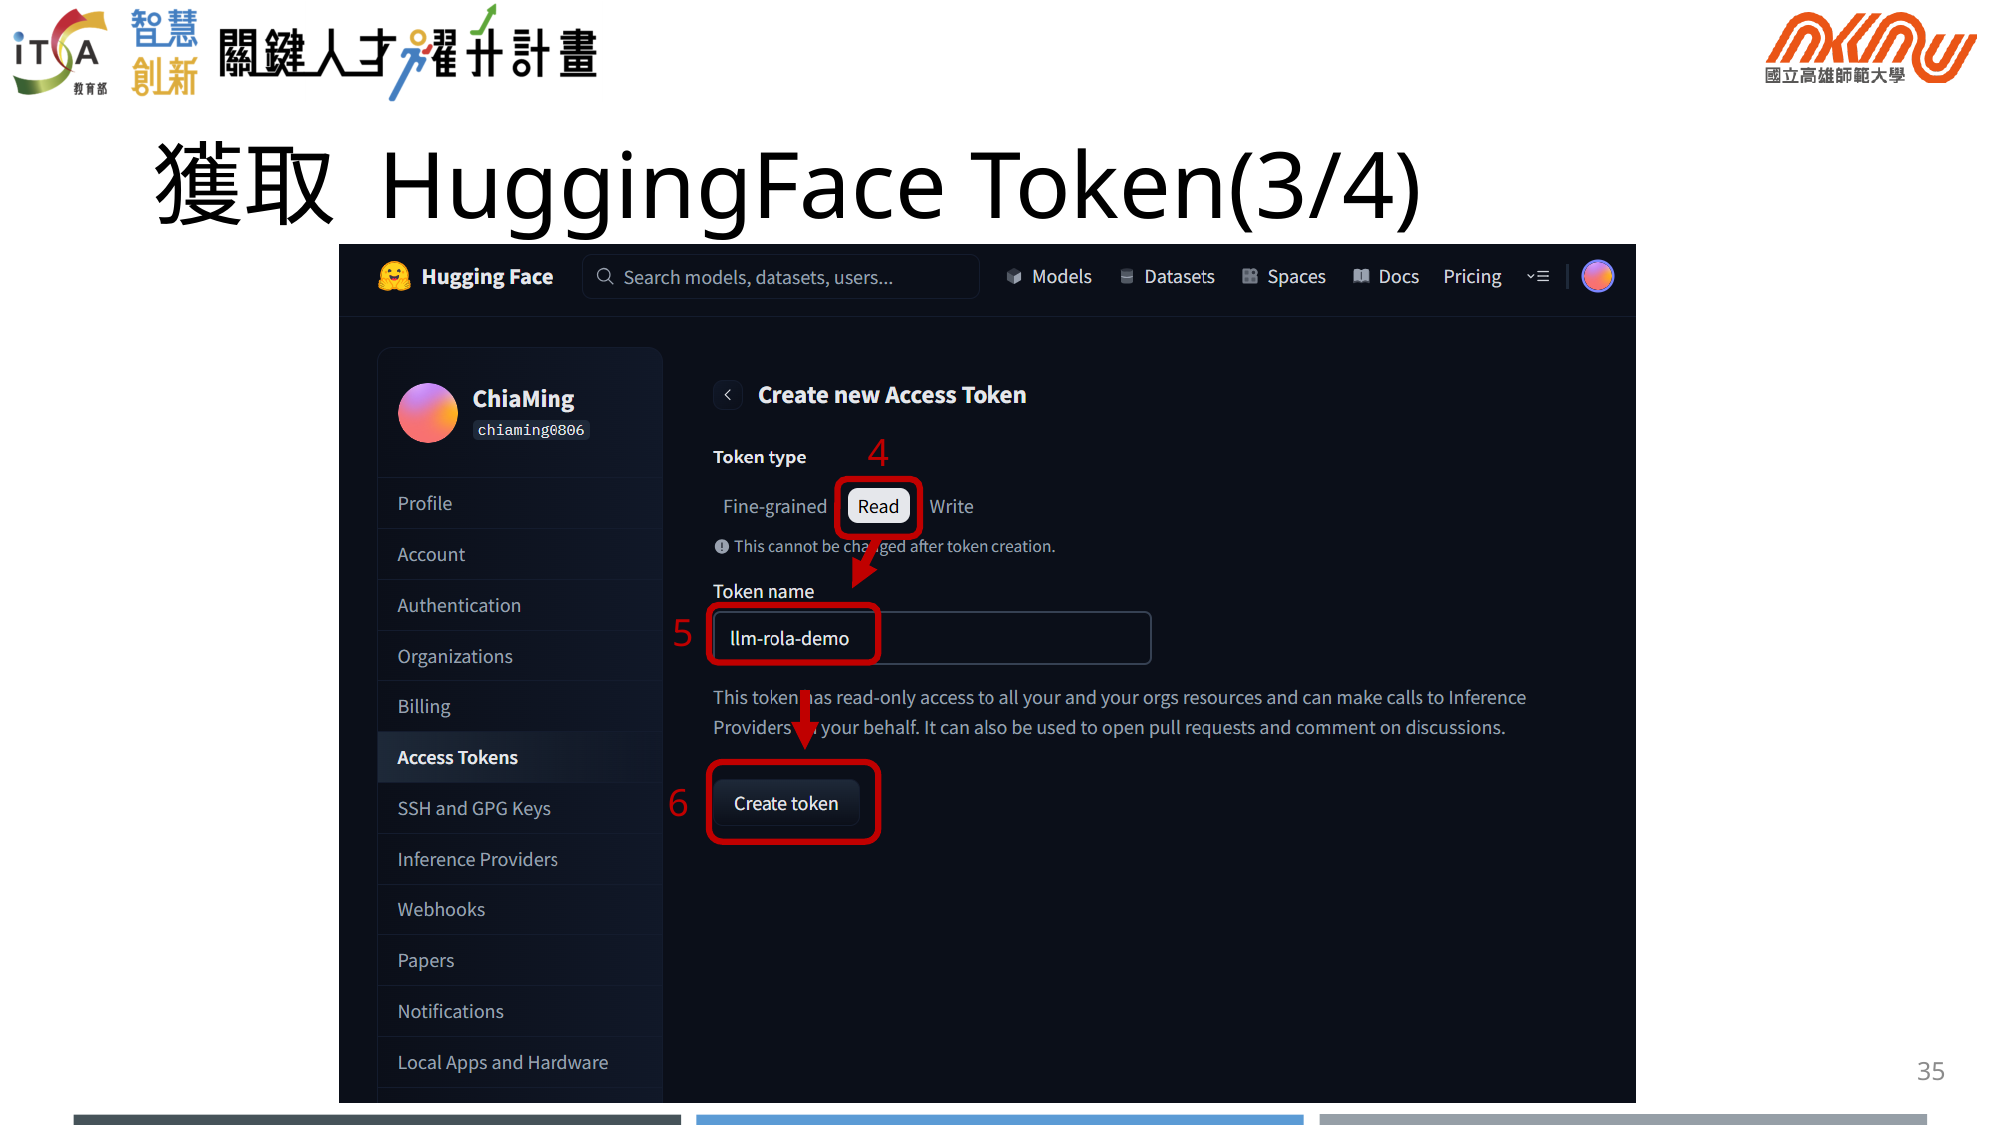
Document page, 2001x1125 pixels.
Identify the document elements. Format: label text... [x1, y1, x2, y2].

slide_number 35 [1636, 1042, 1961, 1103]
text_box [852, 536, 879, 589]
title 獲取 HuggingFace Token(3/4) [137, 100, 1863, 278]
picture [9, 1, 603, 102]
picture [339, 244, 1636, 1103]
